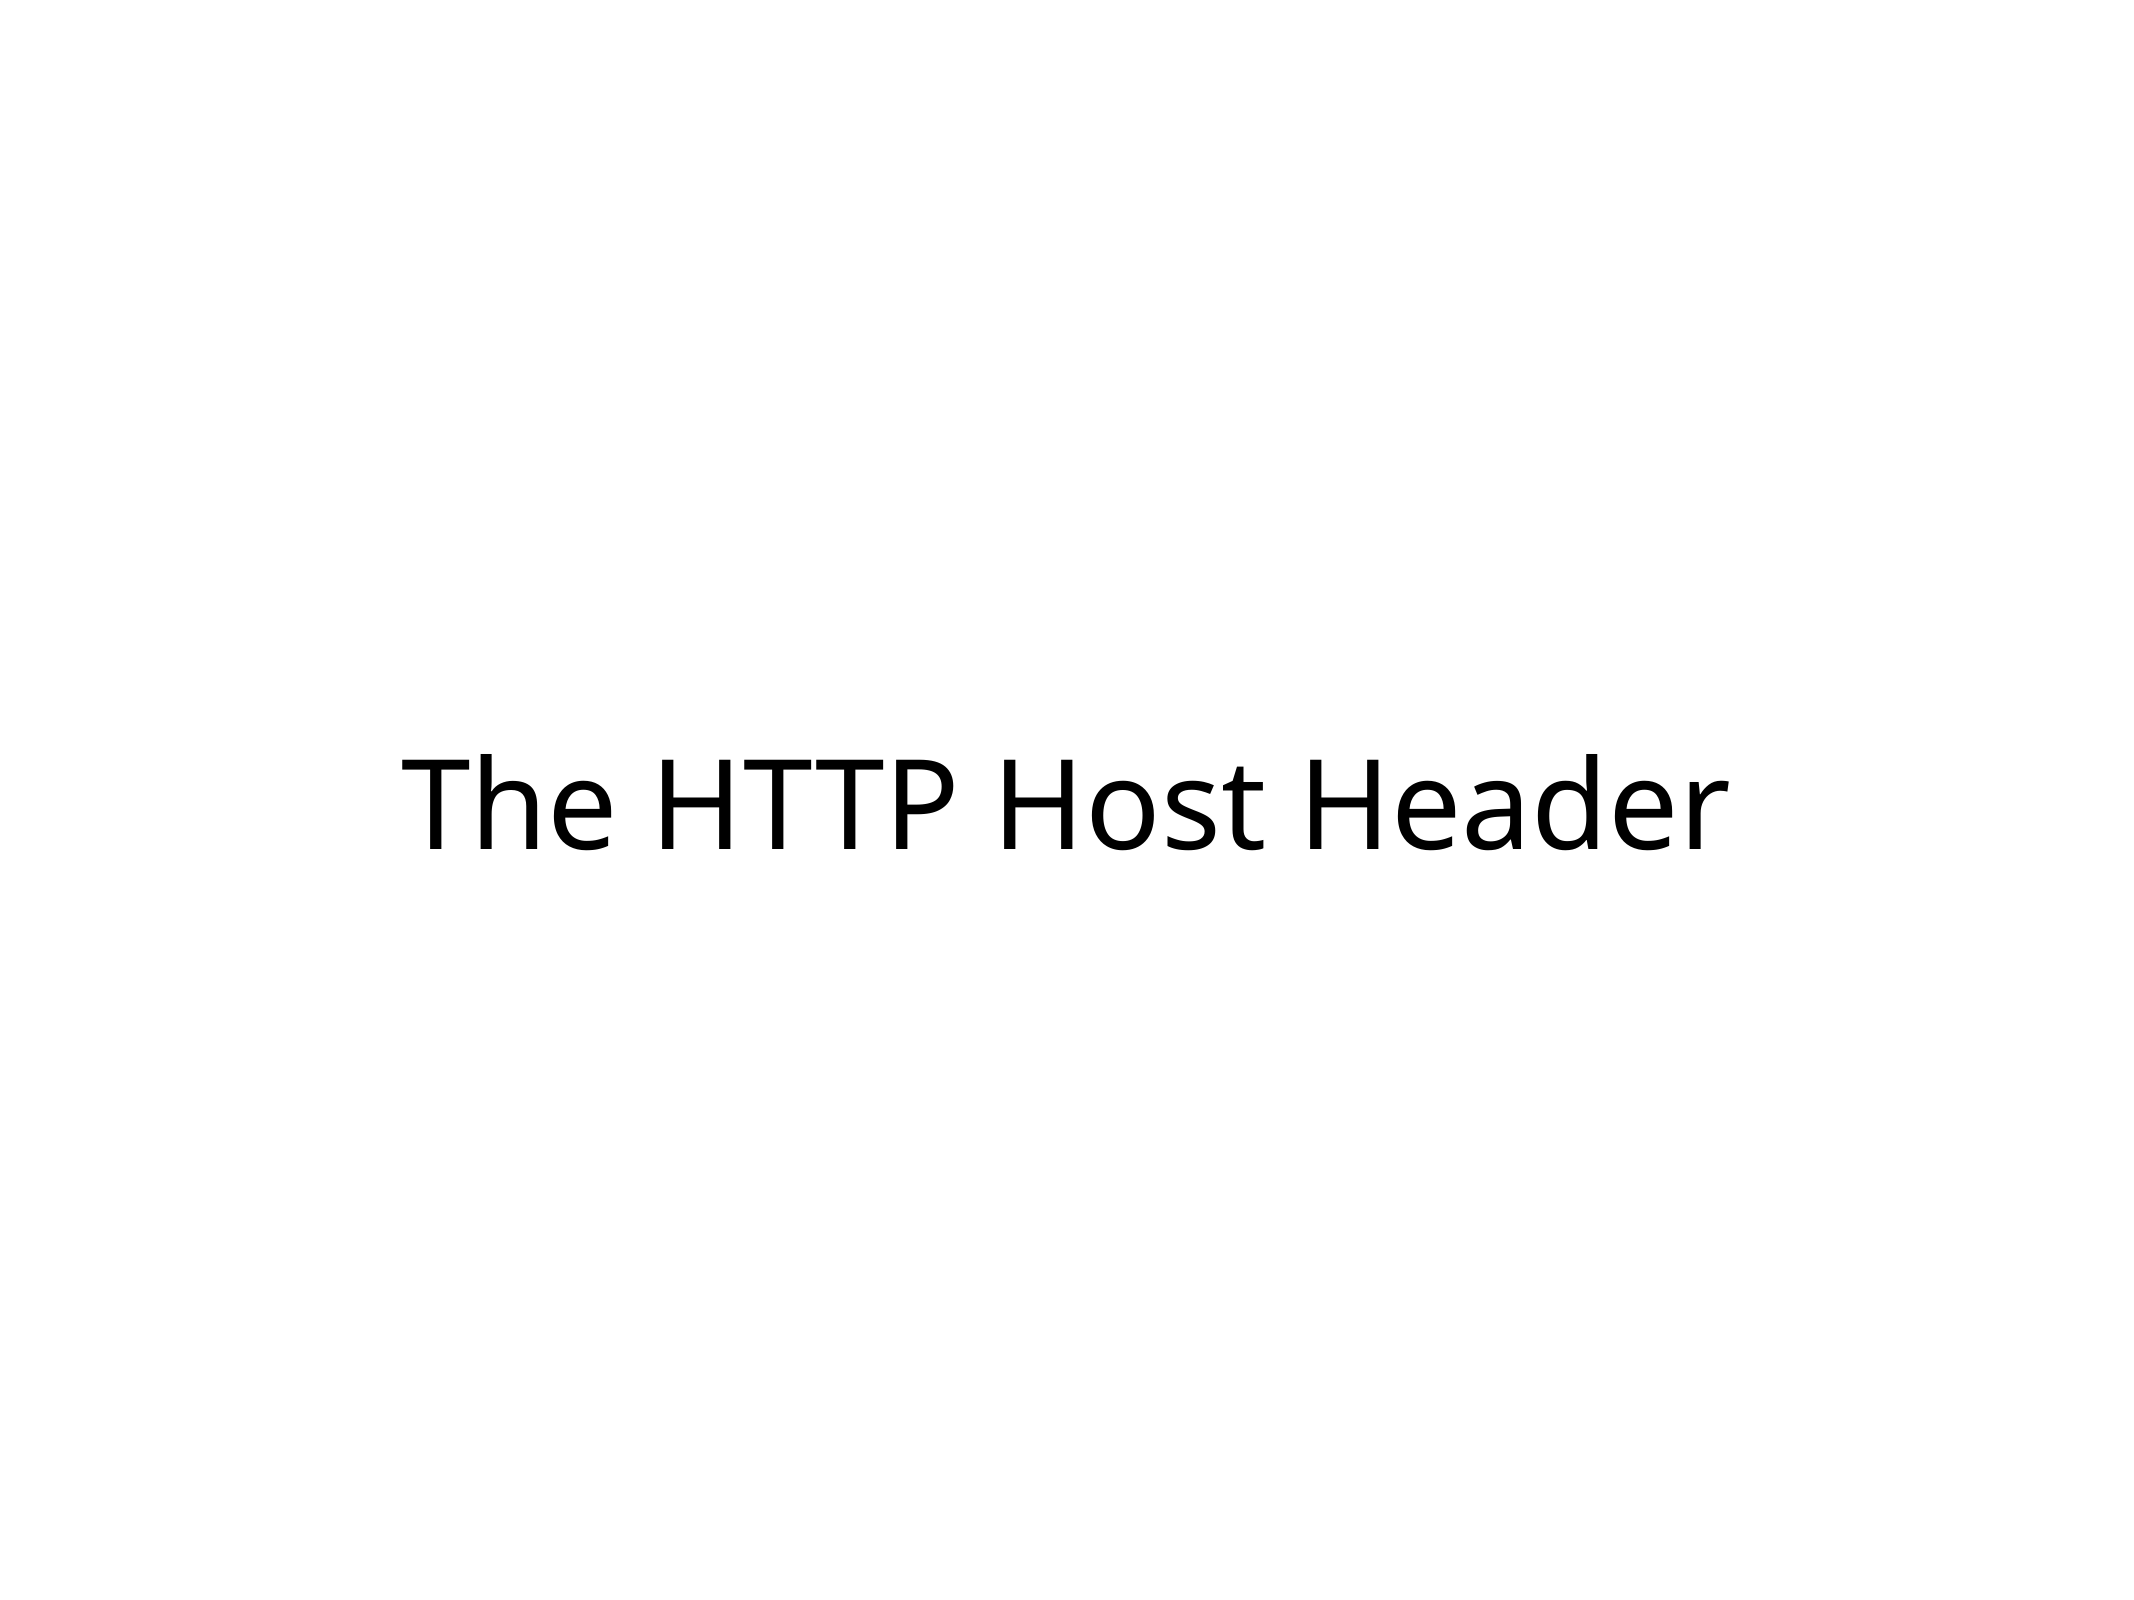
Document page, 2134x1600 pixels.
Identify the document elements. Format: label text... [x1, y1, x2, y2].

title The HTTP Host Header [93, 607, 2041, 993]
